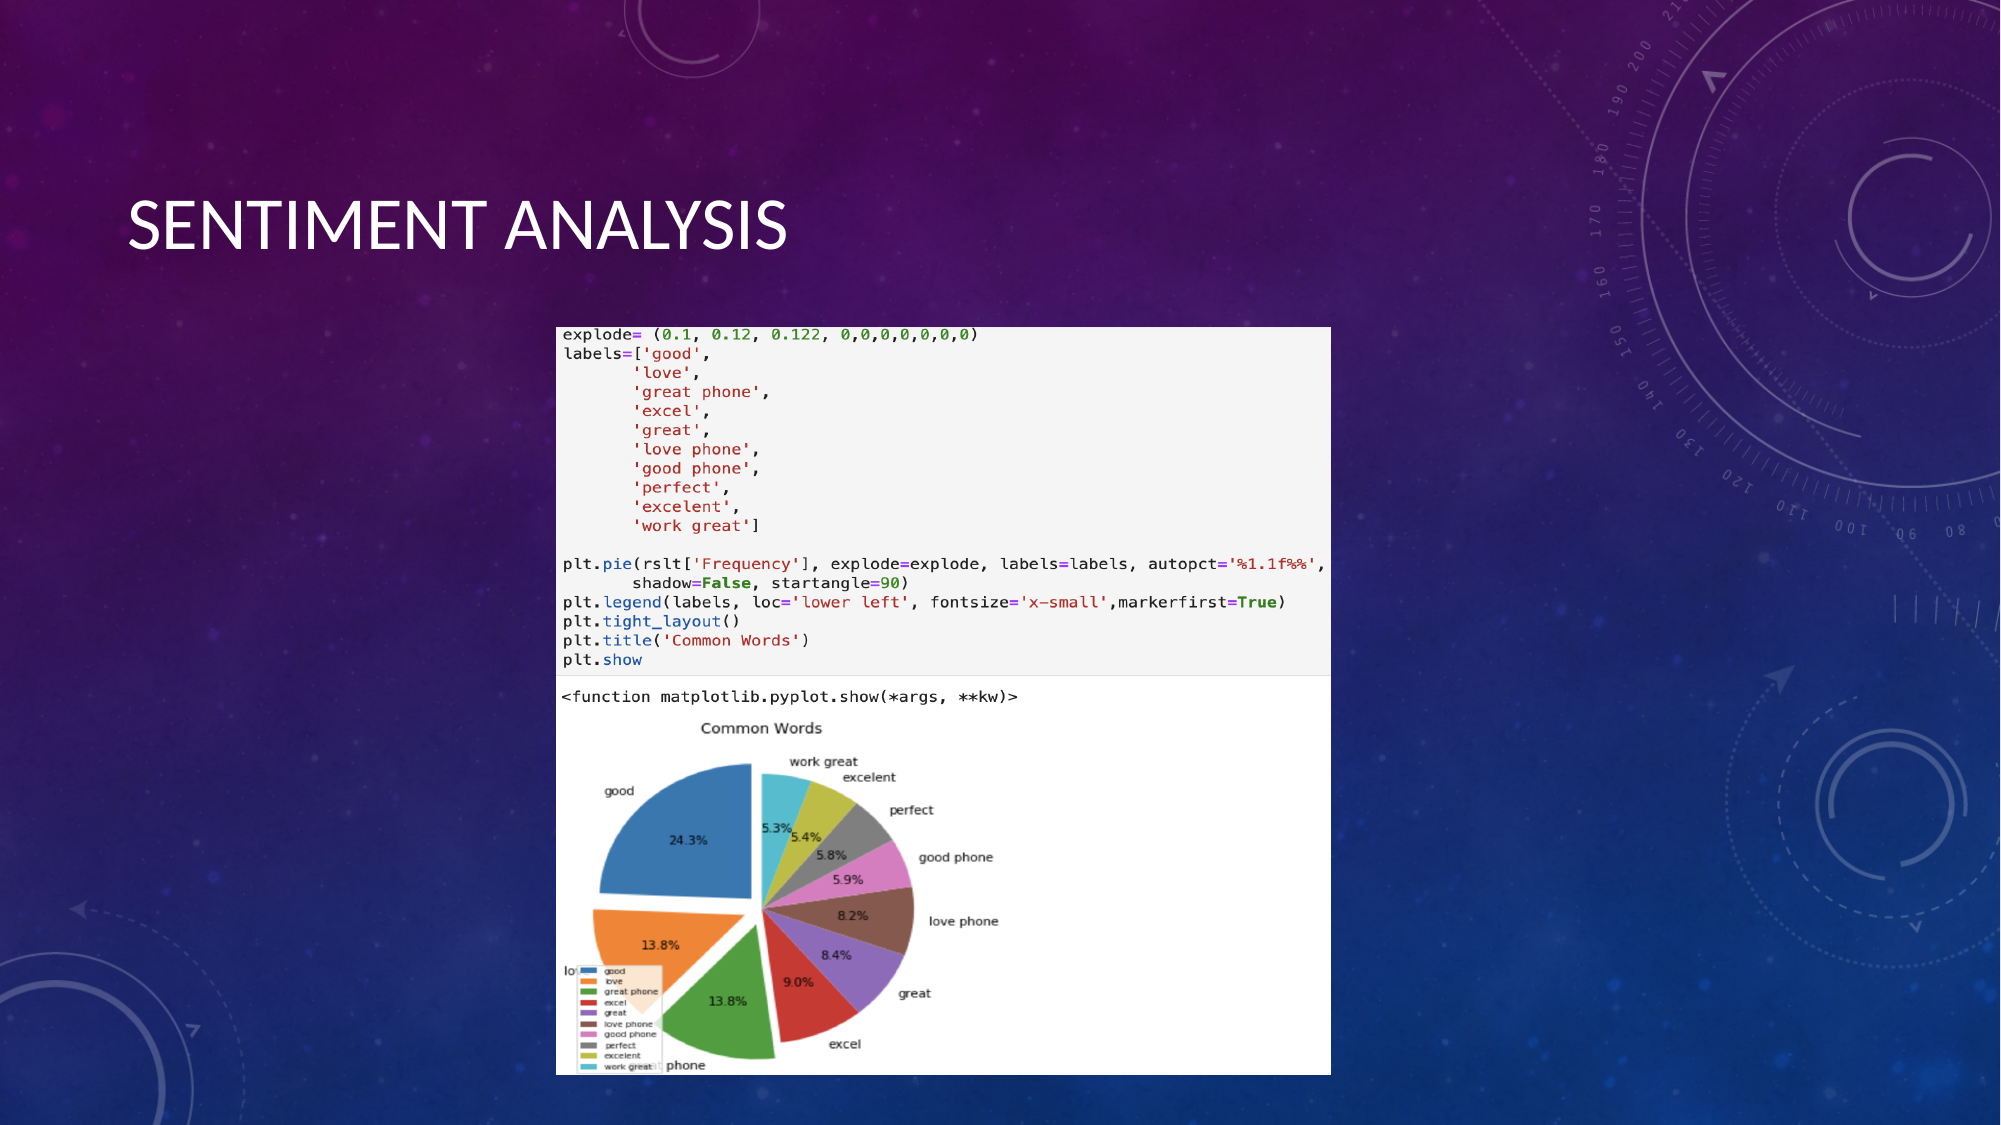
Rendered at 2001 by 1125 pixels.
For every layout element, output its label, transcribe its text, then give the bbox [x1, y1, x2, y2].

picture [0, 0, 2001, 1125]
title SENTIMENT ANALYSIS [112, 99, 1775, 339]
